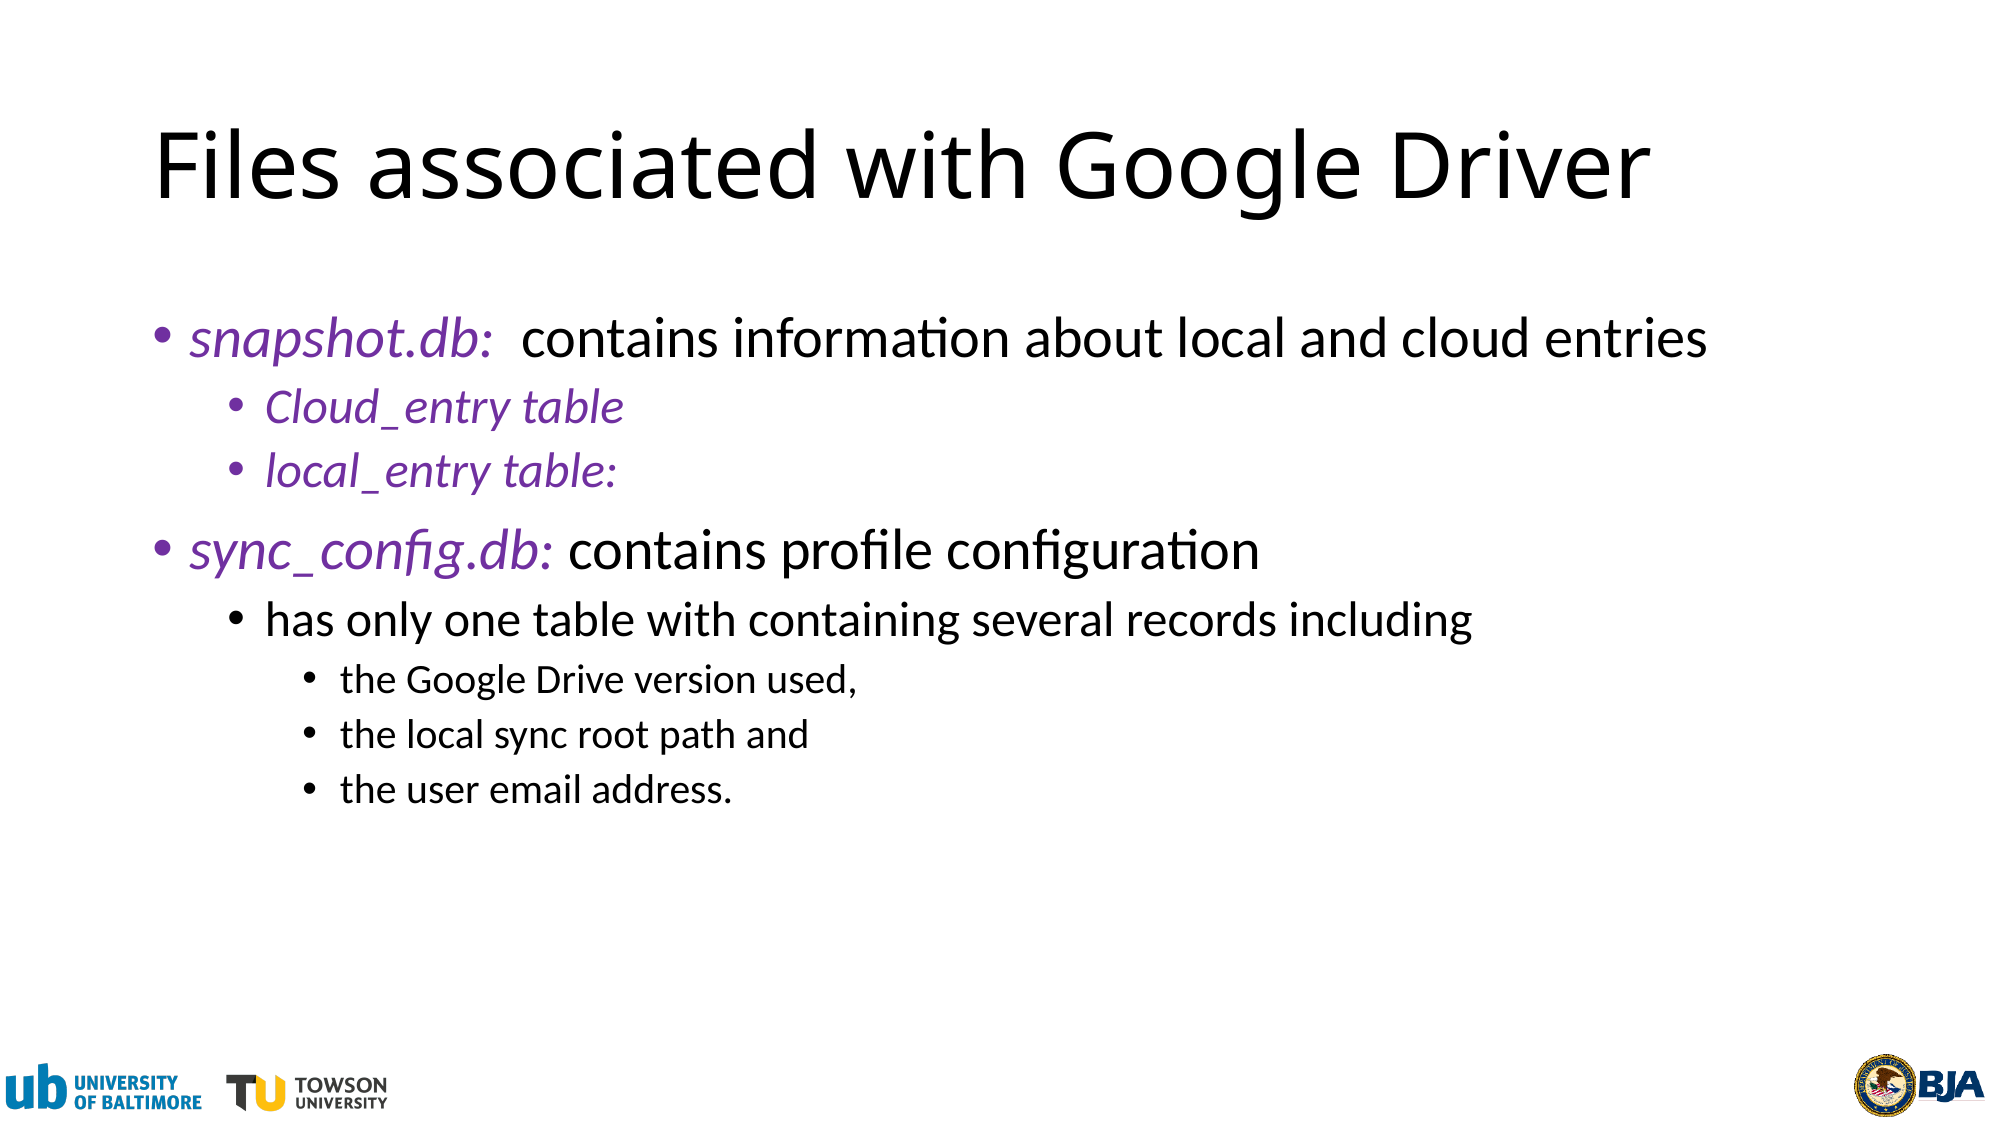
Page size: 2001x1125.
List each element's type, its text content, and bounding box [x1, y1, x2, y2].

picture [0, 1031, 407, 1125]
list snapshot.db: contains information about local and cloud entries Cloud_entry table local_entry table: sync_config.db: contains profile configuration has only one table with containing several records including the Google Drive version used, the local sync root path and the user email address. [137, 299, 1863, 1014]
title Files associated with Google Driver [137, 59, 1863, 278]
picture [1854, 1054, 1986, 1117]
